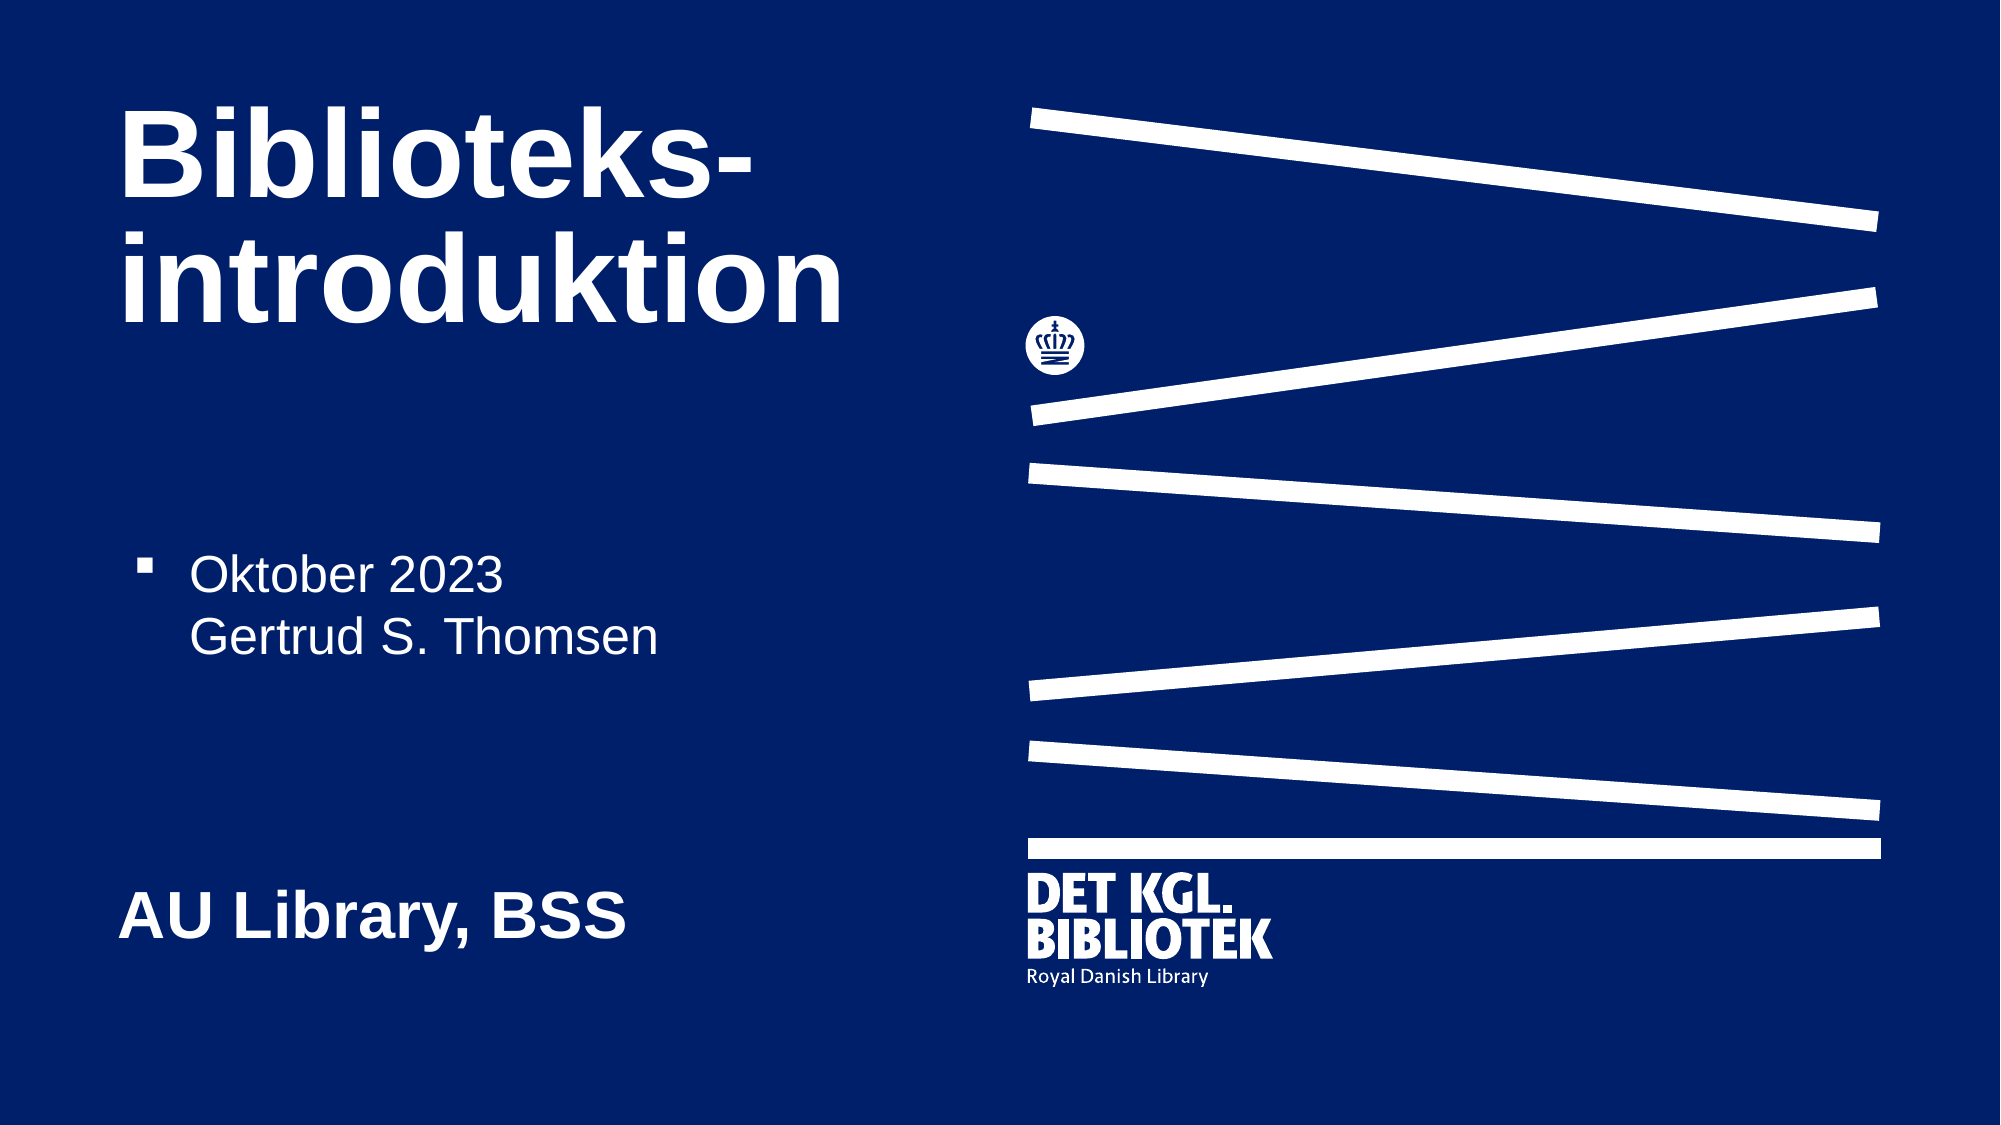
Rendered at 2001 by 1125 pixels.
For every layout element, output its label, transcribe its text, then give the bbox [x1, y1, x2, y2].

list AU Library, BSS [117, 872, 974, 953]
title Biblioteks- introduktion [117, 98, 1177, 562]
subtitle Oktober 2023 Gertrud S. Thomsen [133, 540, 1030, 689]
